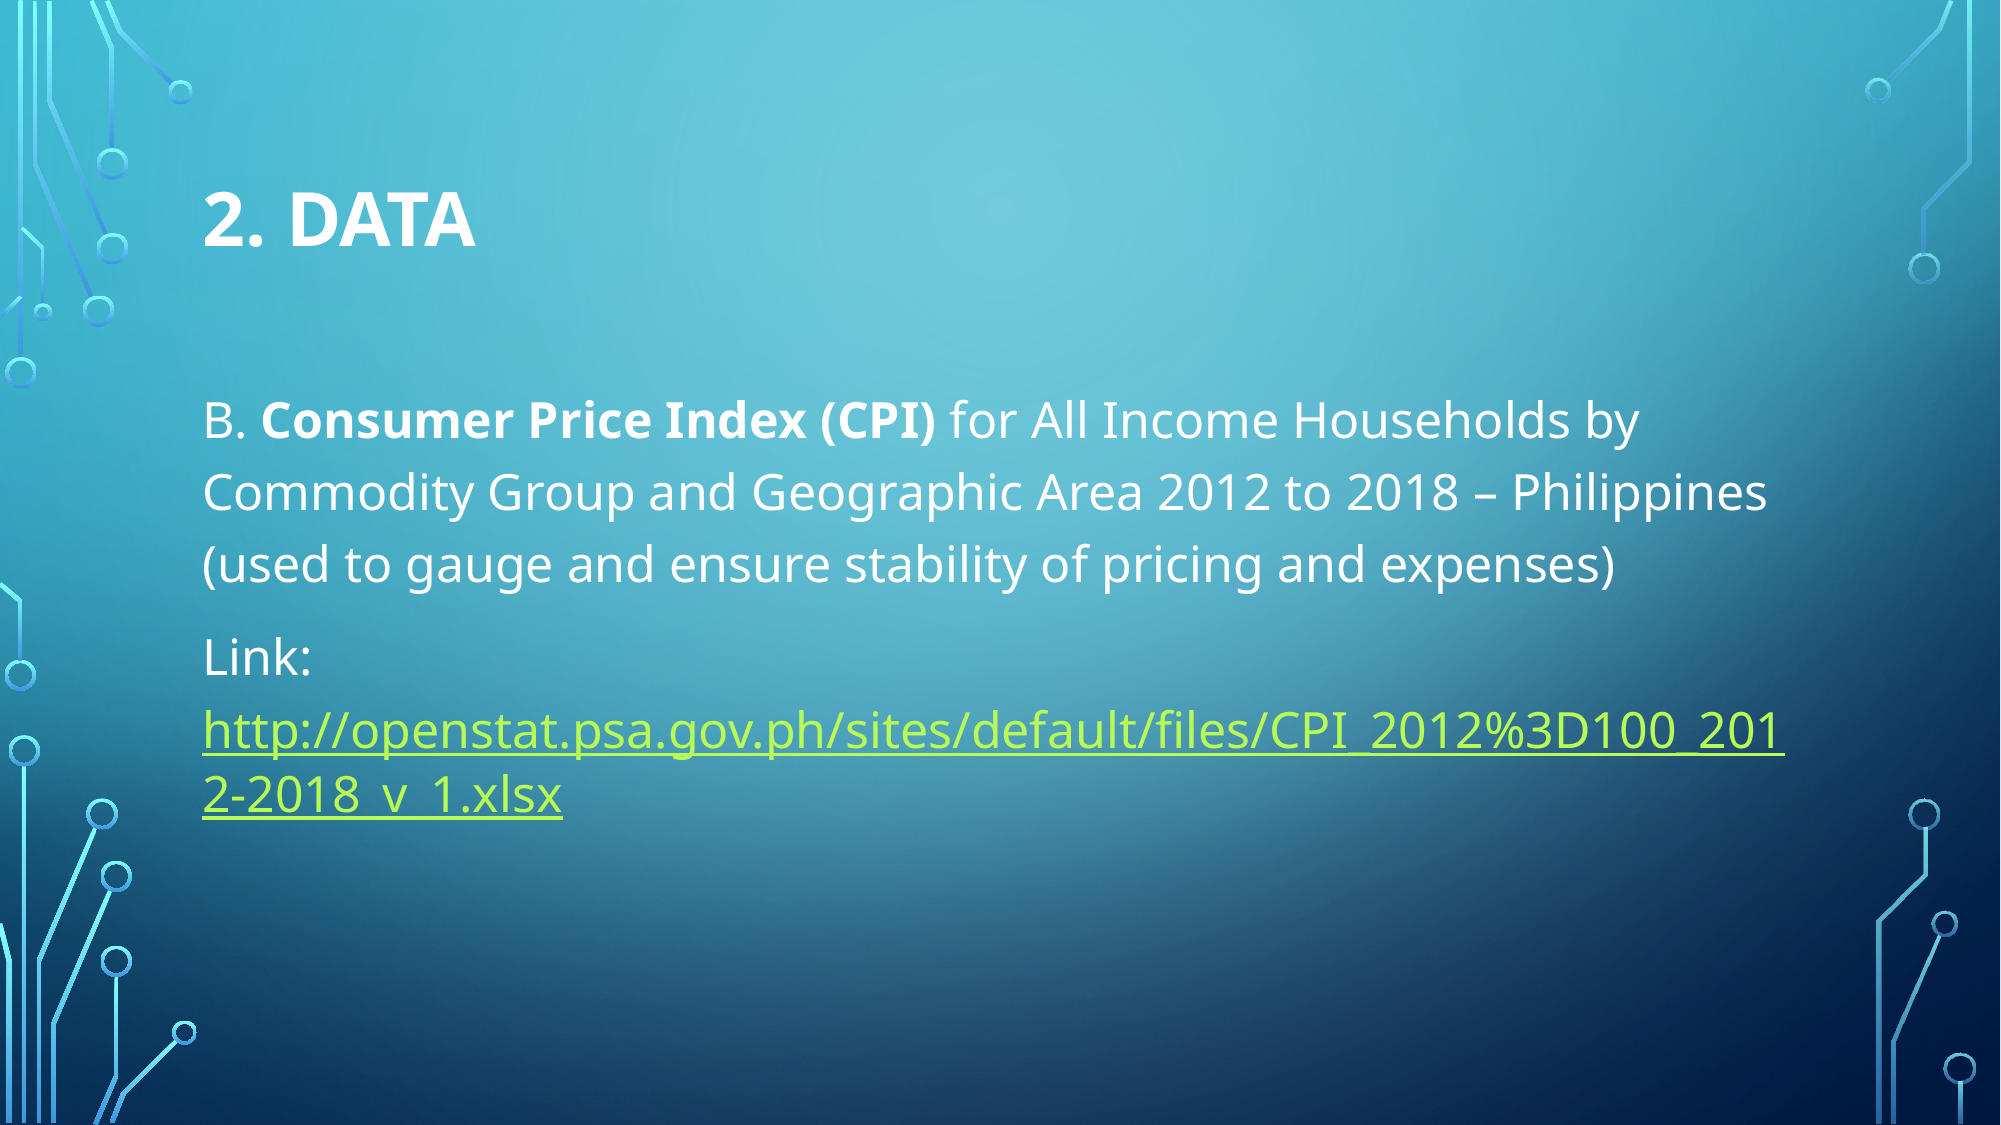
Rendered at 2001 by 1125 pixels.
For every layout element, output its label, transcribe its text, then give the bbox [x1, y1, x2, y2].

title 2. Data [187, 101, 1813, 344]
list B. Consumer Price Index (CPI) for All Income Households by Commodity Group and Geographic Area 2012 to 2018 – Philippines (used to gauge and ensure stability of pricing and expenses) Link: http://openstat.psa.gov.ph/sites/default/files/CPI_2012%3D100_2012-2018_v_1.xlsx [187, 369, 1813, 950]
